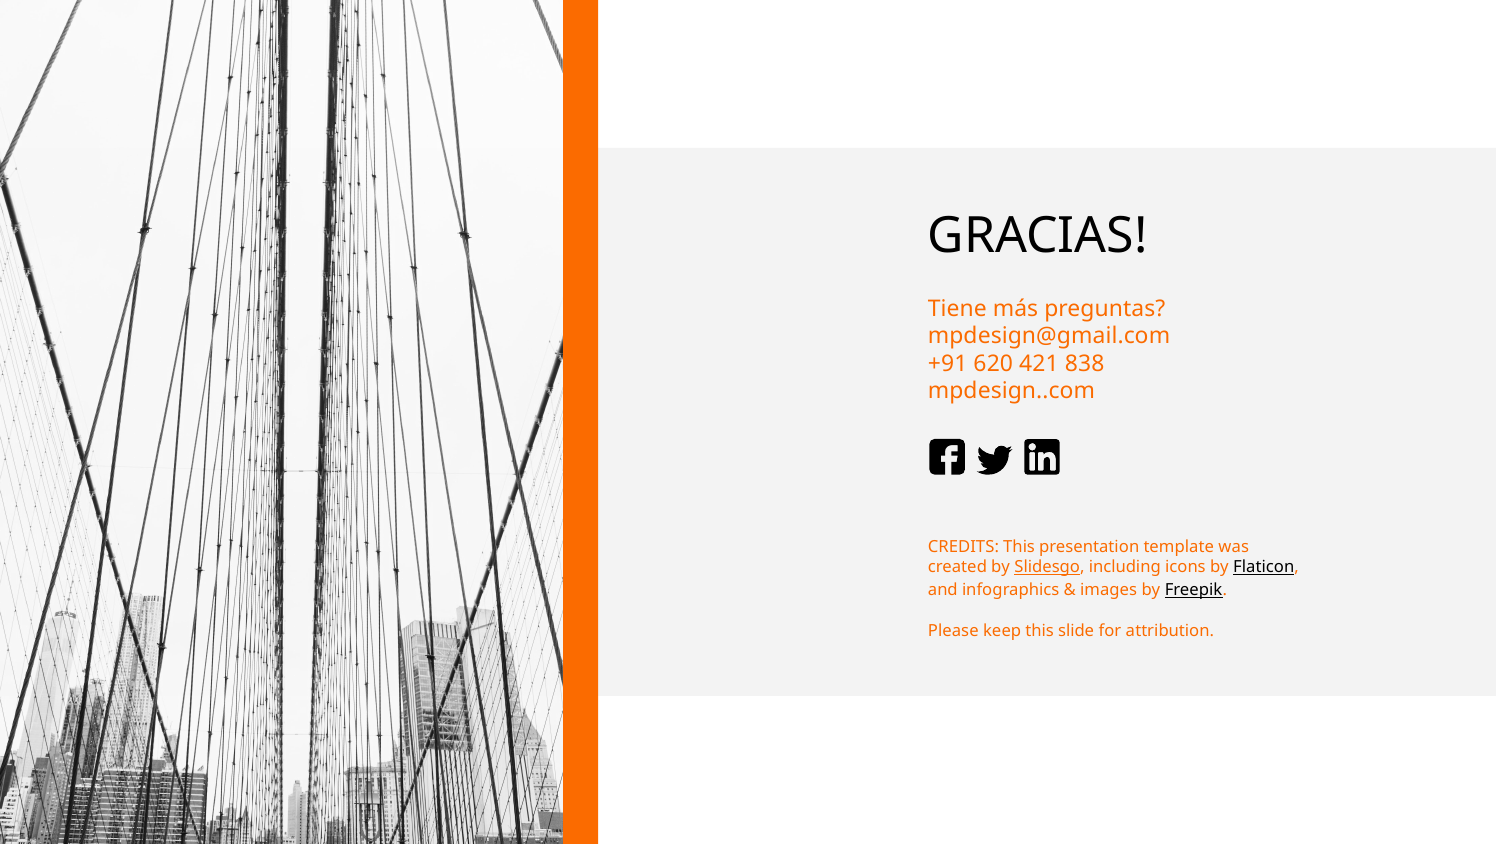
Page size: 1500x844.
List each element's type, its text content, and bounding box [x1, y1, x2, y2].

text_box [564, 0, 599, 844]
title GRACIAS! [912, 237, 1279, 278]
text_box [1024, 439, 1060, 475]
text_box Please keep this slide for attribution. [912, 603, 1406, 653]
text_box [929, 438, 965, 475]
text_box [976, 445, 1013, 475]
picture [0, 0, 563, 844]
subtitle Tiene más preguntas? mpdesign@gmail.com +91 620 421 838 mpdesign..com [912, 278, 1302, 416]
